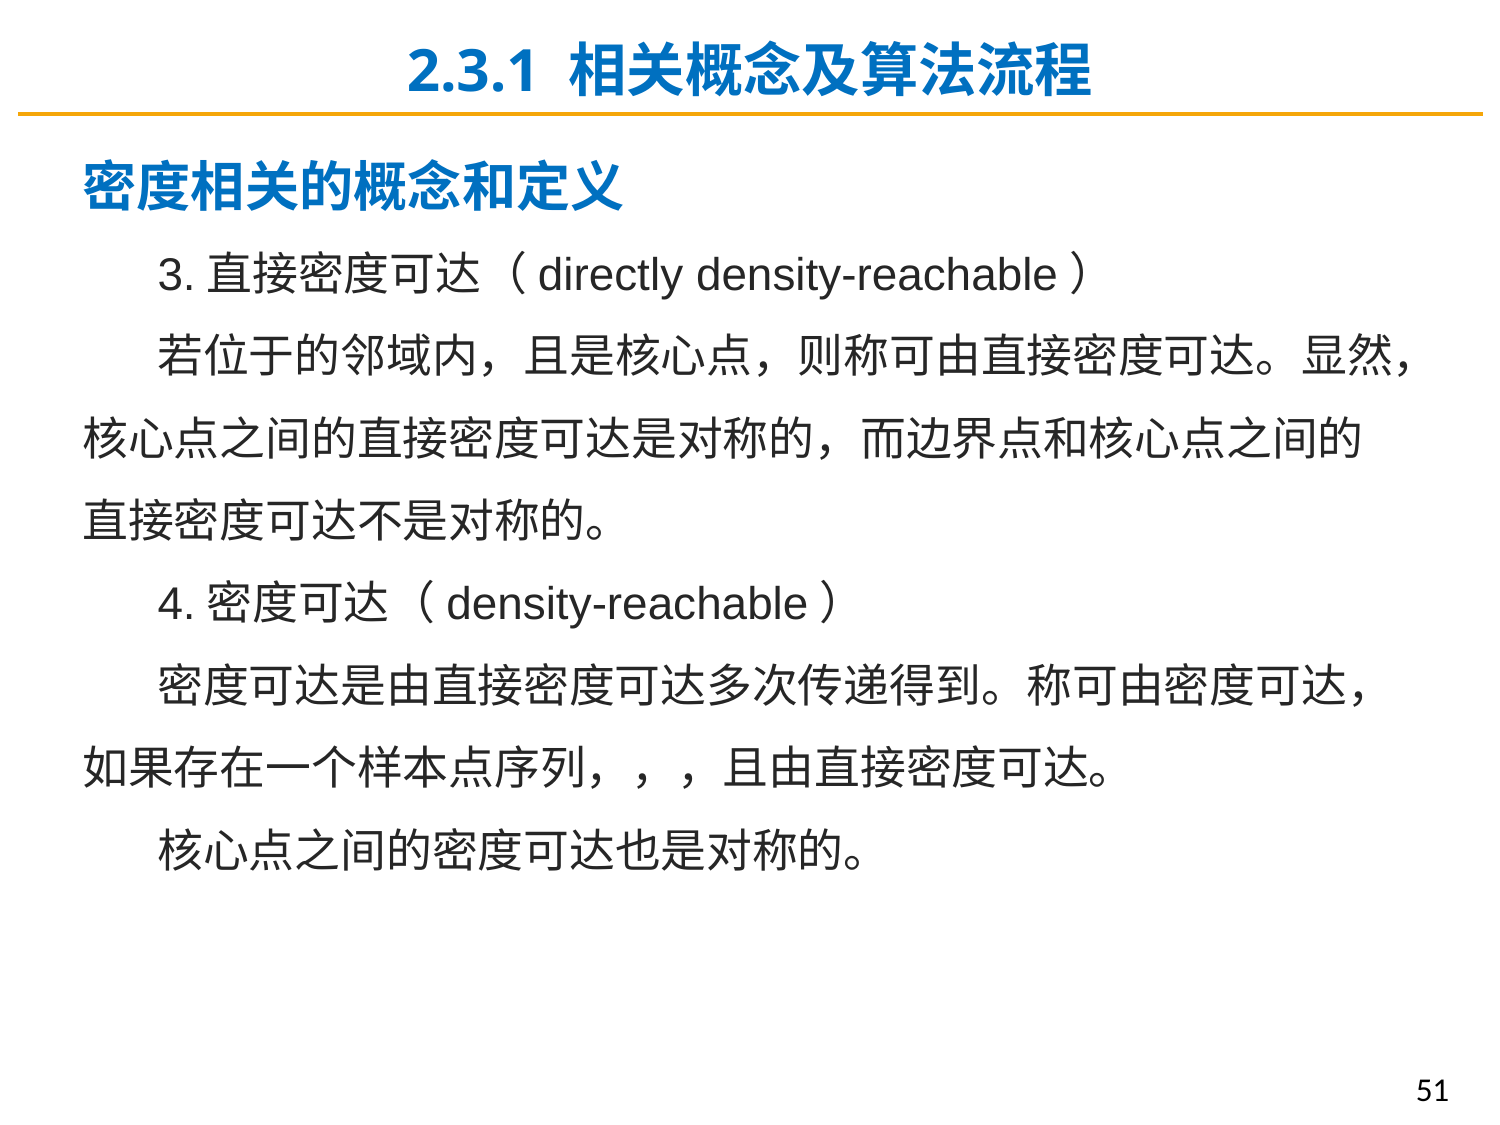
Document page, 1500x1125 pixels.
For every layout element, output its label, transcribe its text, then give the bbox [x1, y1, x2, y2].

text_box 2.3.1 相关概念及算法流程 [0, 25, 1500, 111]
text_box 51 [1114, 1060, 1465, 1106]
